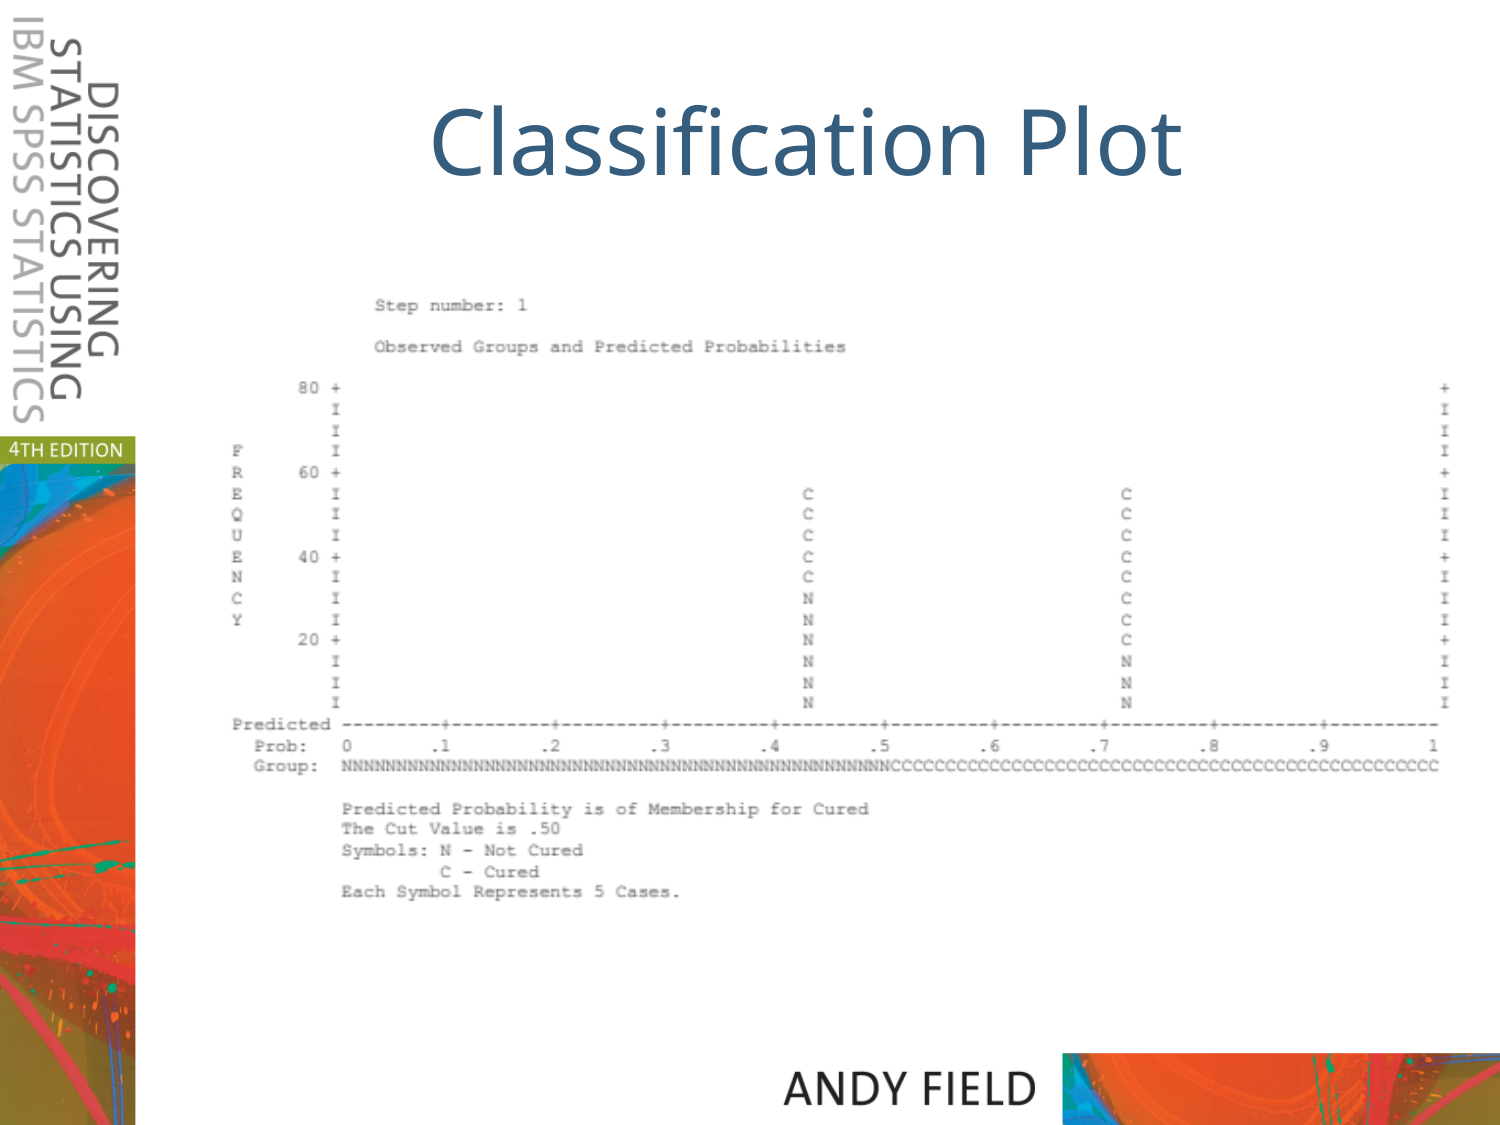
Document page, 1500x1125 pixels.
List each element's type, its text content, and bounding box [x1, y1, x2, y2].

text_box [0, 0, 1500, 75]
title Classification Plot [187, 75, 1425, 190]
text_box [0, 190, 1500, 266]
picture [187, 258, 1477, 918]
